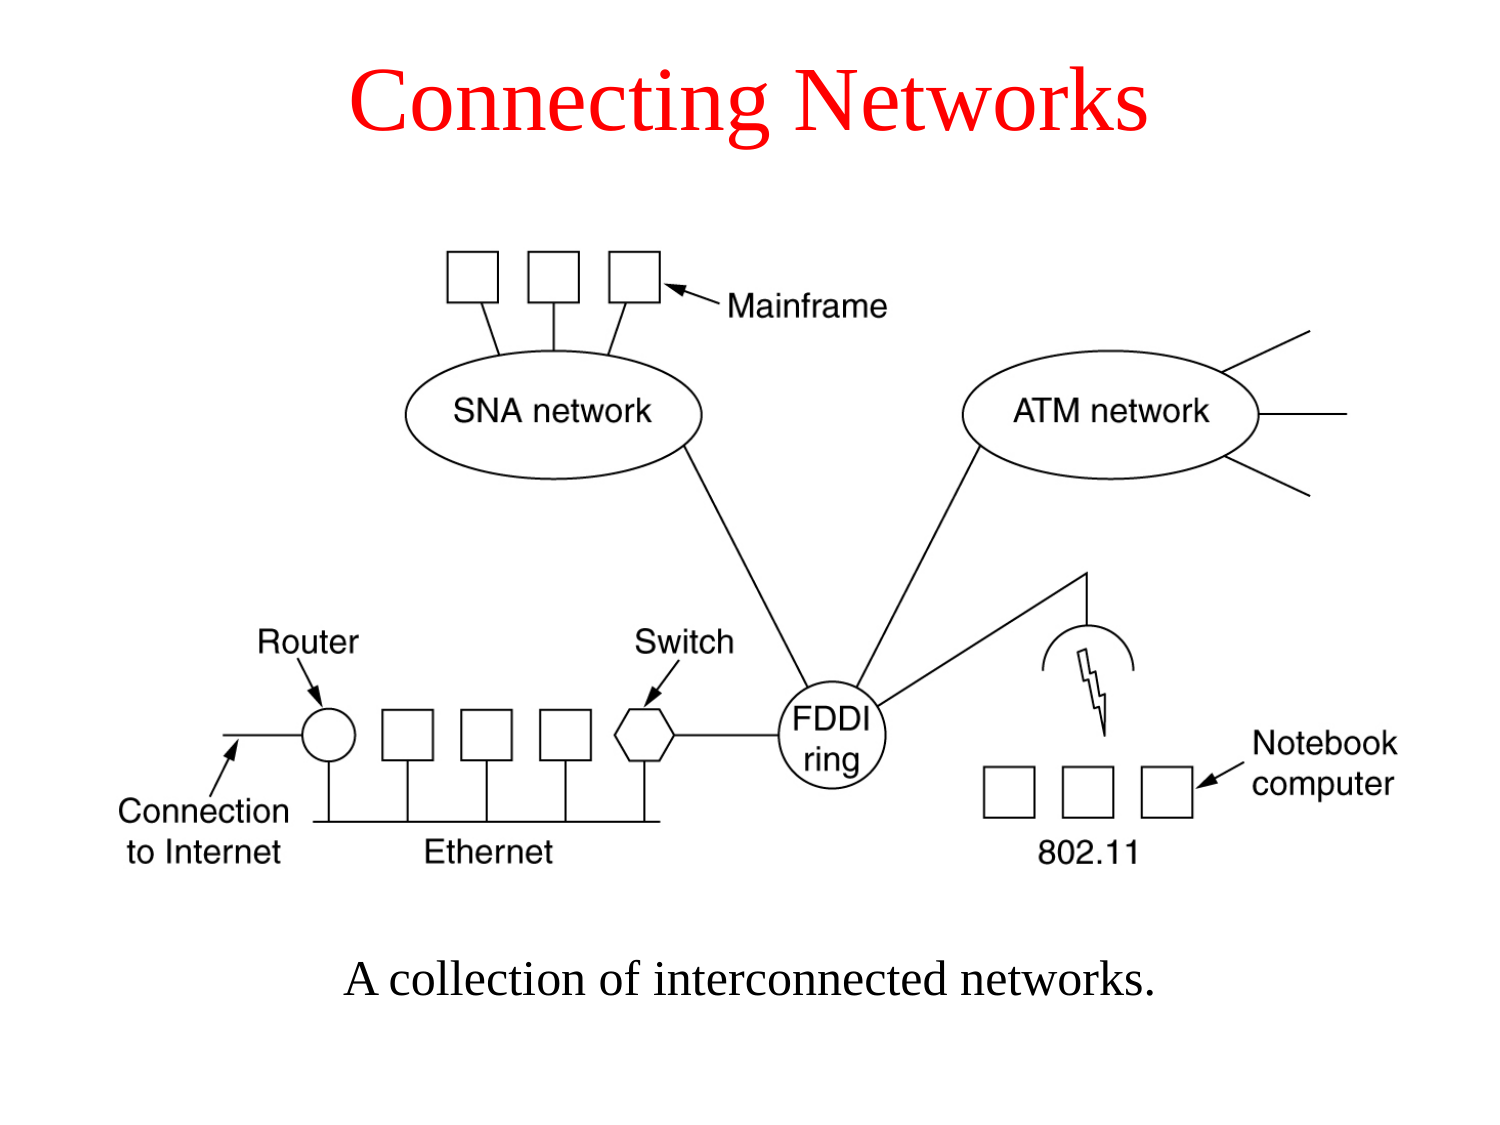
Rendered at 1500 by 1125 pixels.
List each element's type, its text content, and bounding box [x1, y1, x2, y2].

title Connecting Networks [0, 0, 1500, 188]
picture [114, 246, 1399, 872]
list A collection of interconnected networks. [0, 937, 1500, 1075]
